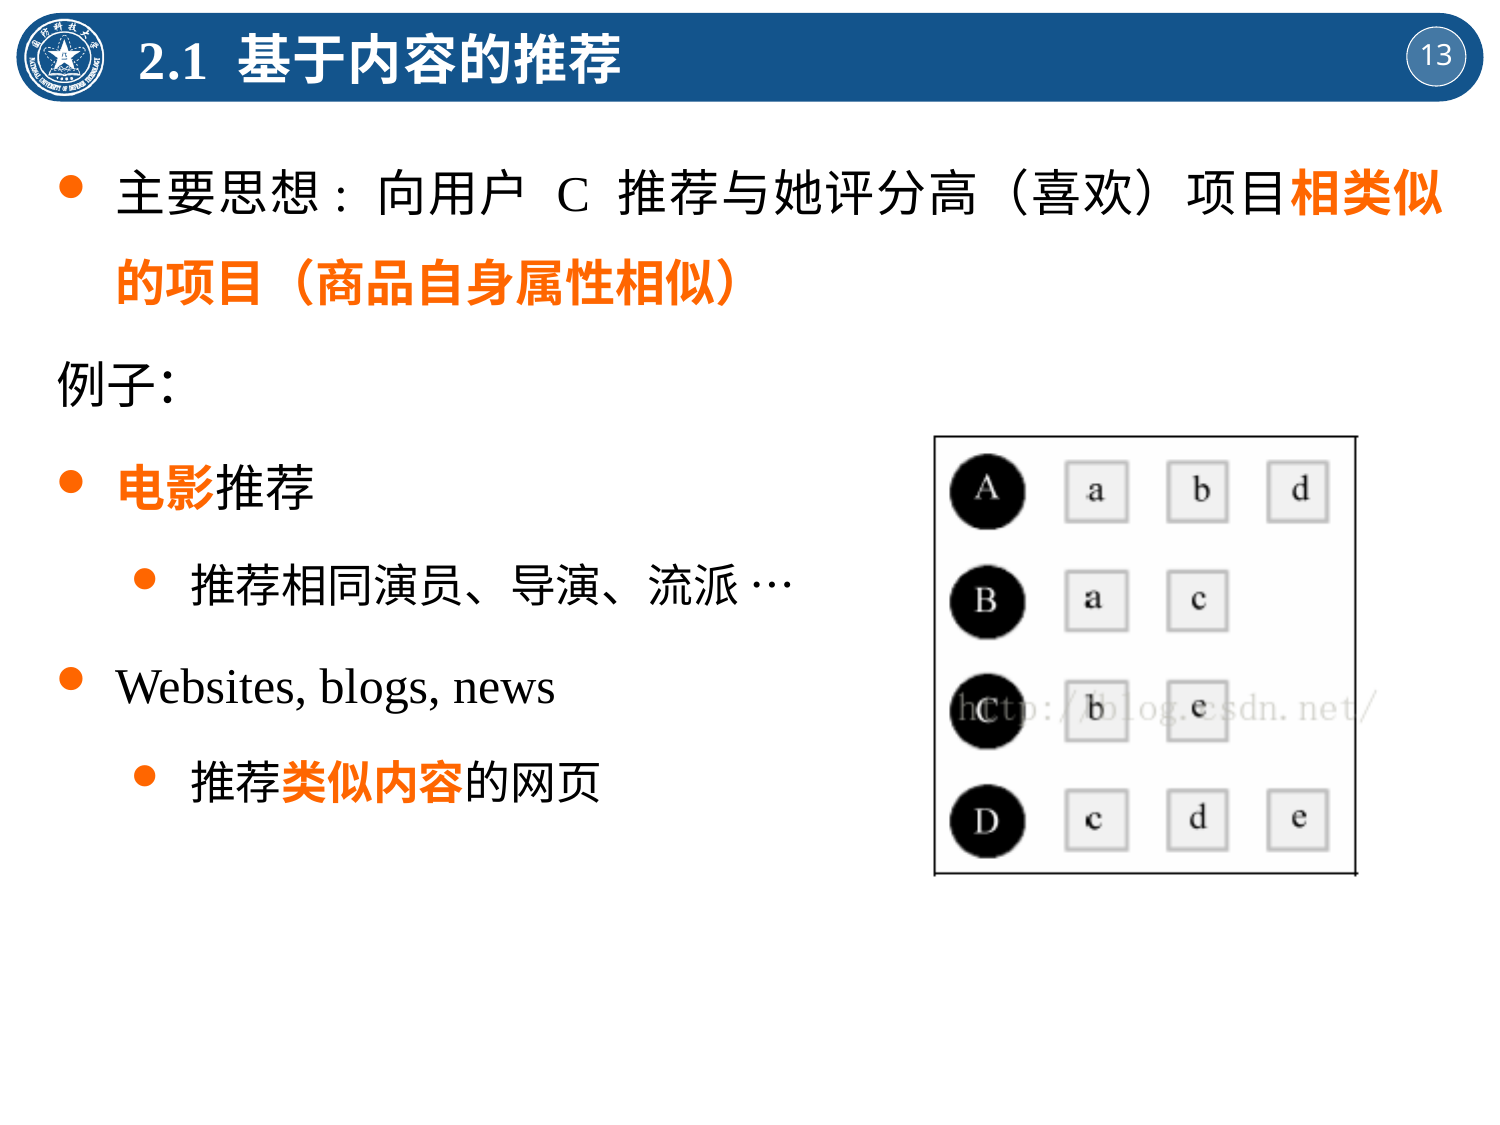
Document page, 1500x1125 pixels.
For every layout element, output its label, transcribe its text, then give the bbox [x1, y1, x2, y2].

picture [16, 9, 111, 104]
title 2.1 基于内容的推荐 [124, 17, 680, 124]
picture [900, 420, 1400, 885]
list 主要思想: 向用户 C 推荐与她评分高（喜欢）项目相类似的项目（商品自身属性相似） 例子： 电影推荐 推荐相同演员、导演、流派 … Websites, blogs, news 推荐类似内容的网页 [41, 124, 1459, 817]
